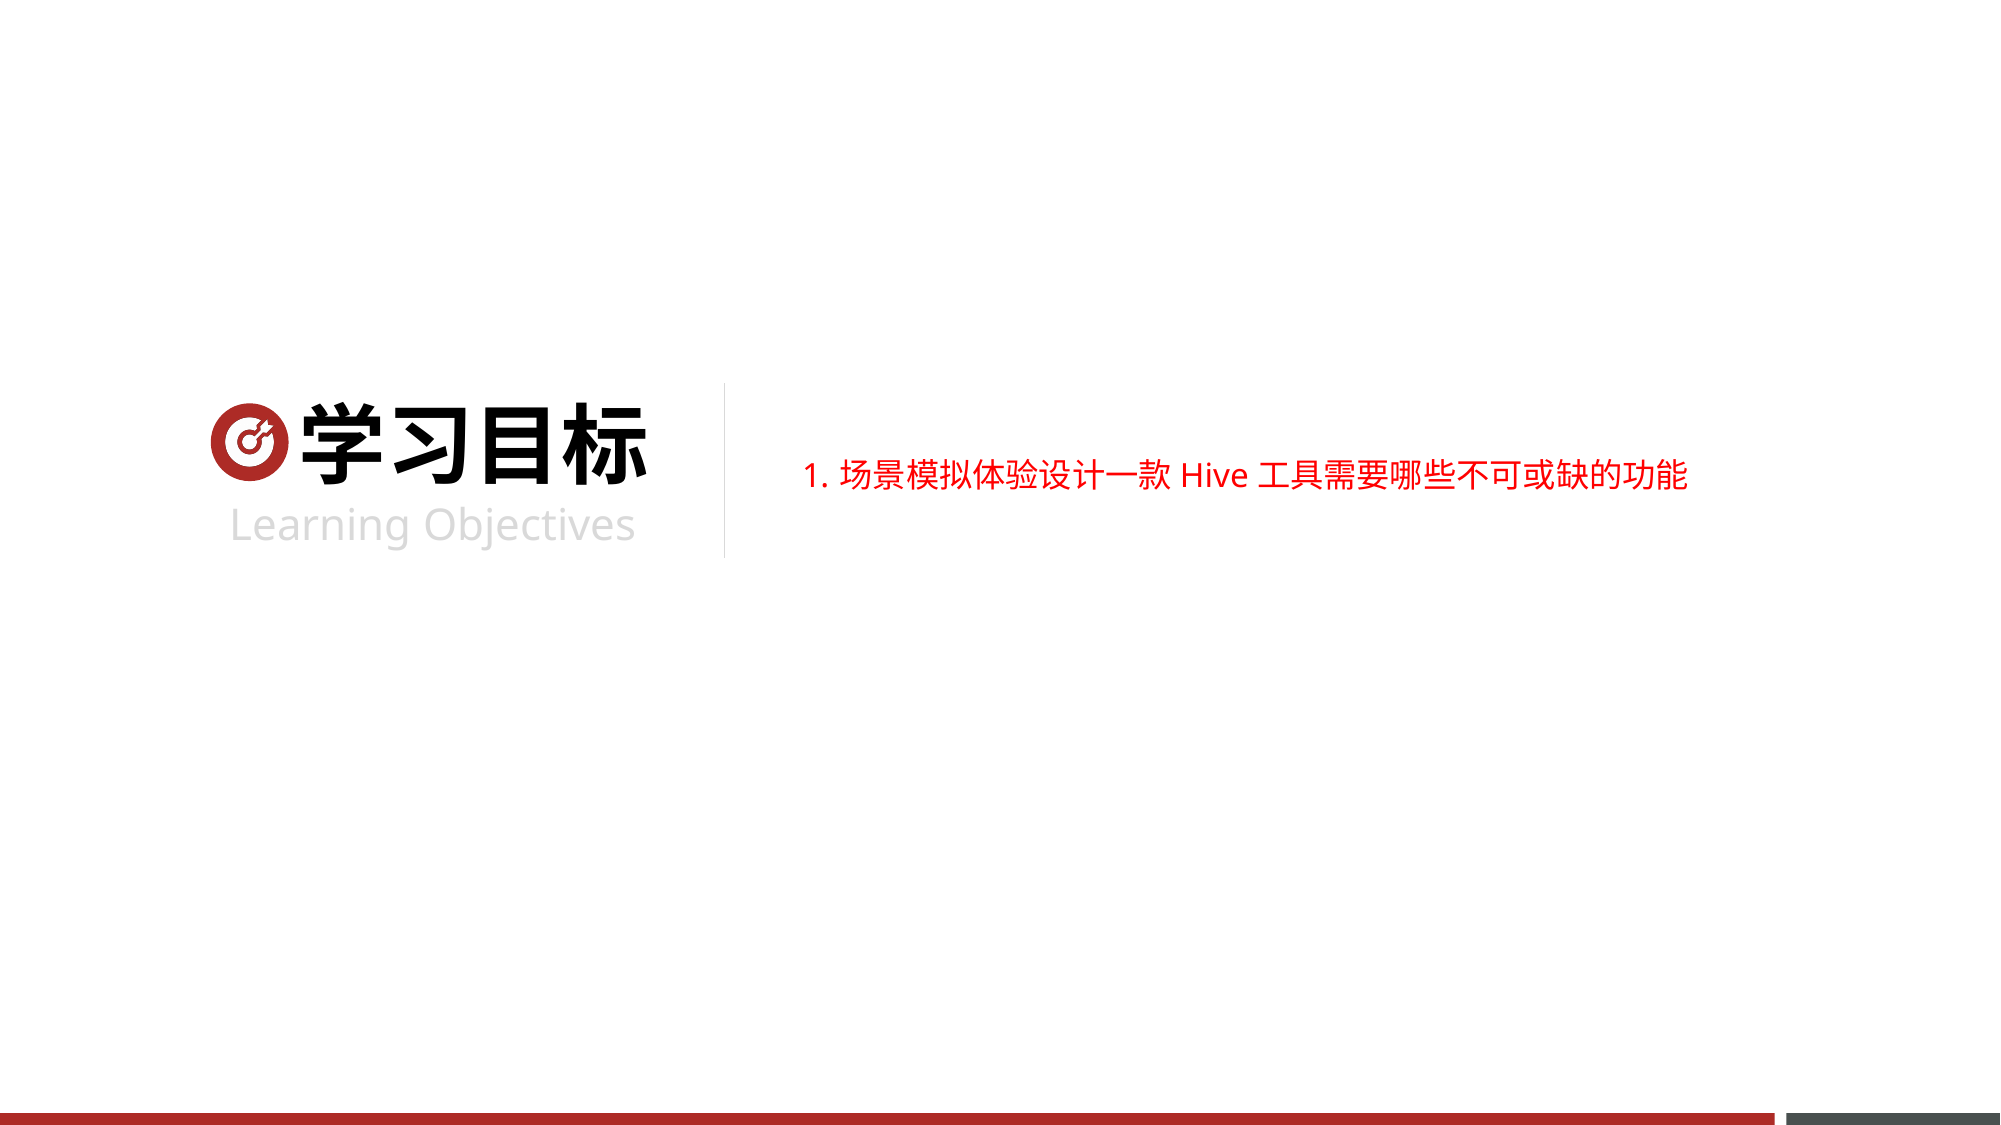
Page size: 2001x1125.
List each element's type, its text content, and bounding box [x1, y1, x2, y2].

list 场景模拟体验设计一款Hive工具需要哪些不可或缺的功能 [787, 66, 1821, 842]
picture [216, 408, 283, 476]
